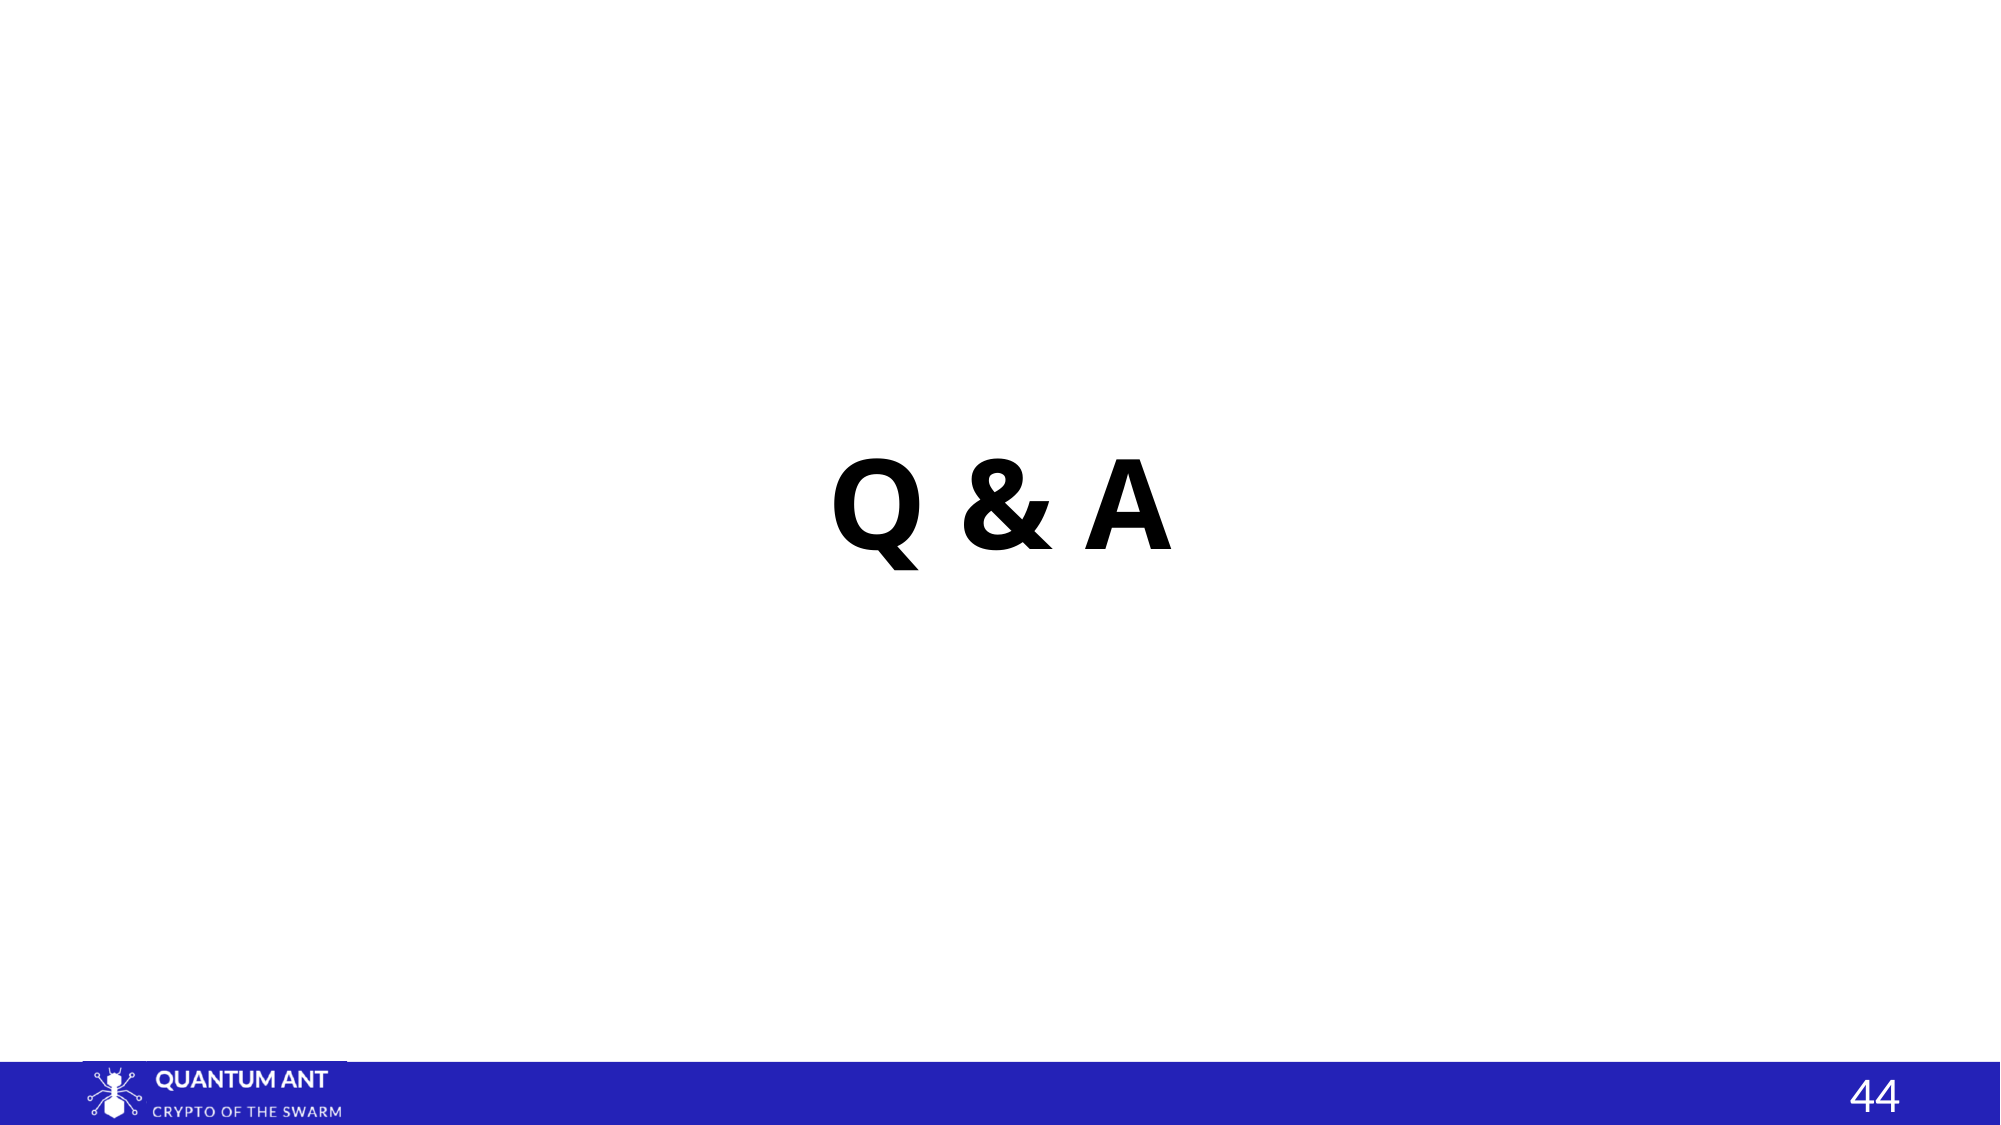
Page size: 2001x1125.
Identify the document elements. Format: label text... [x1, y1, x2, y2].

title Q & A [137, 400, 1863, 618]
picture [82, 1061, 348, 1125]
